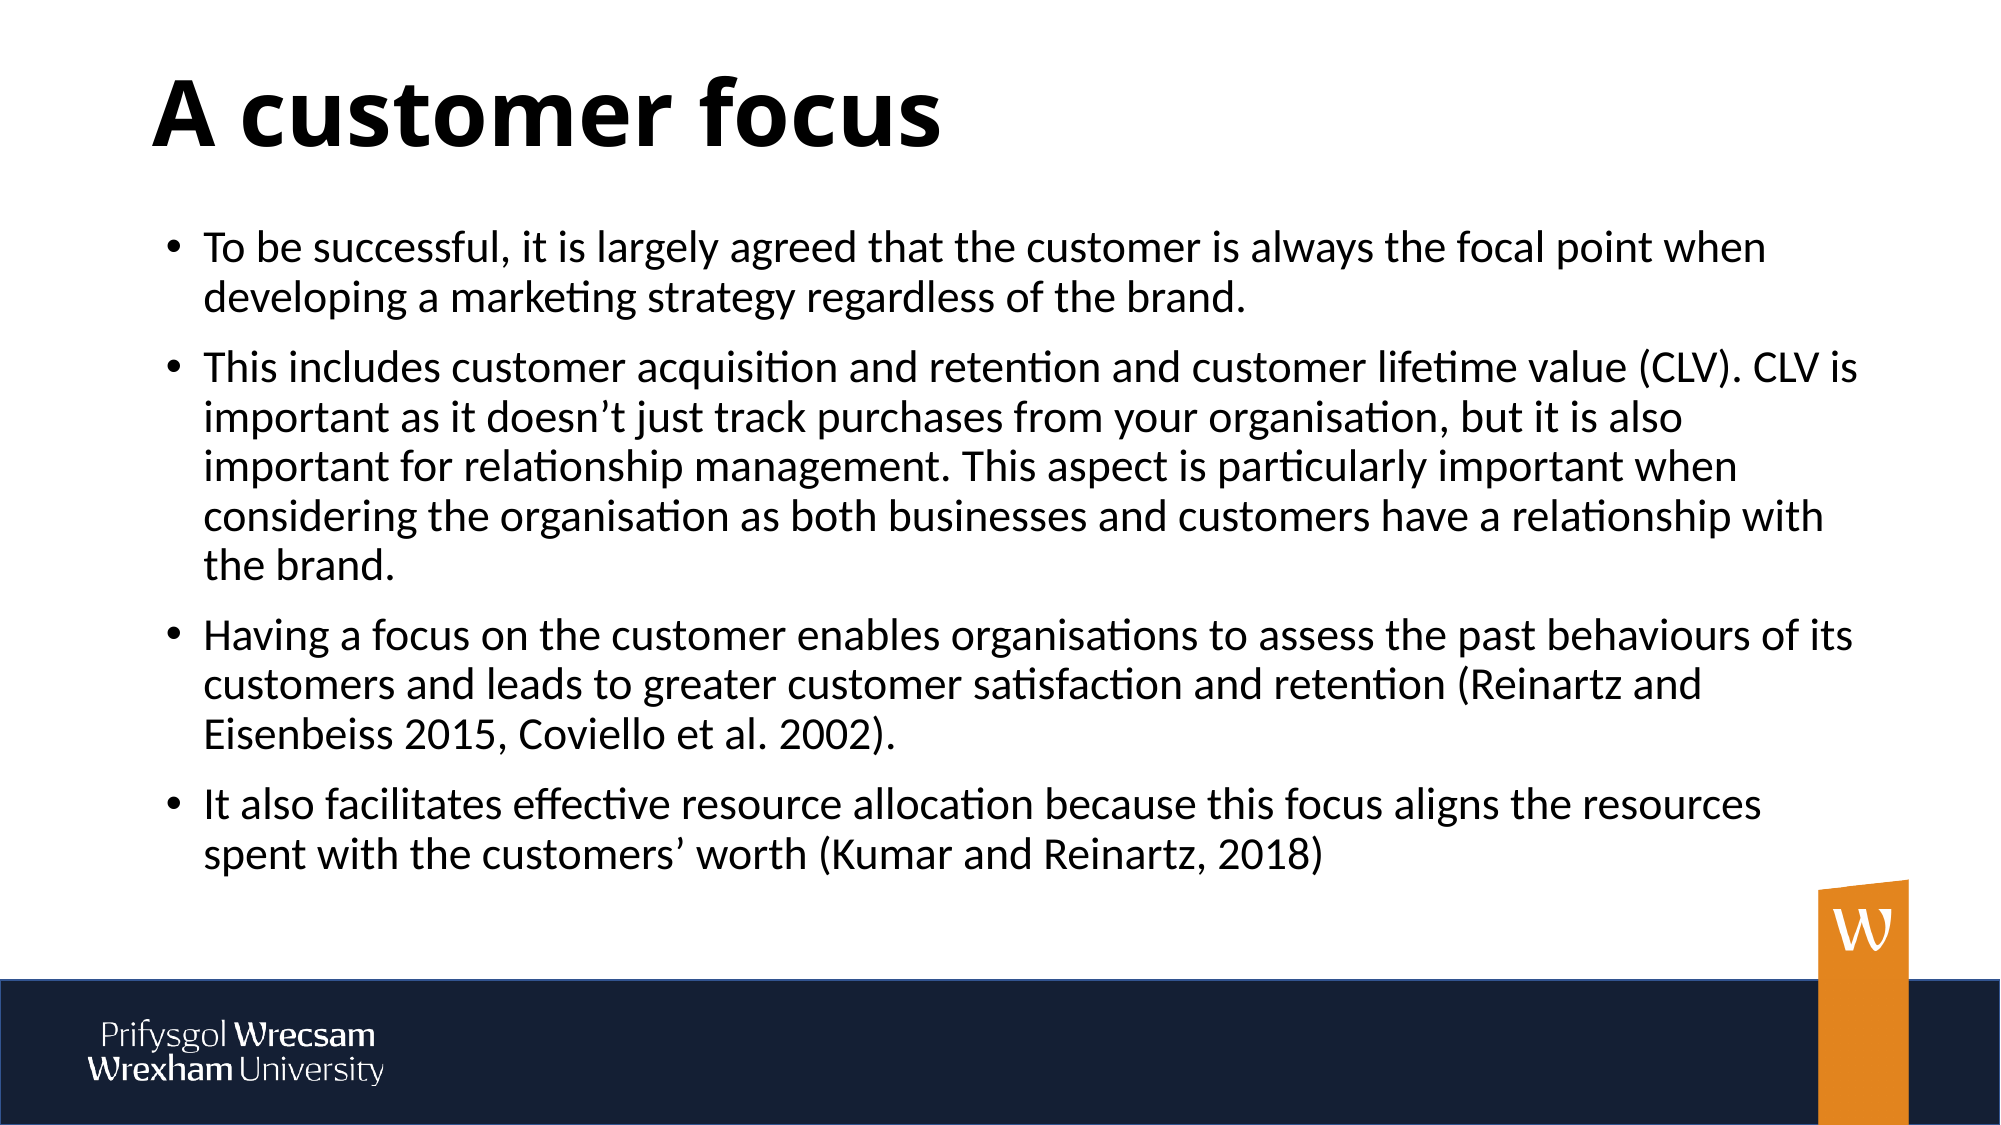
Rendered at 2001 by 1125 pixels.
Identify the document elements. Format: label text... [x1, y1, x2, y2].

picture [1818, 879, 1909, 1125]
title A customer focus [137, 59, 1863, 278]
list To be successful, it is largely agreed that the customer is always the focal point when developing a marketing strategy regardless of the brand. This includes customer acquisition and retention and customer lifetime value (CLV). CLV is important as it doesn’t just track purchases from your organisation, but it is also important for relationship management. This aspect is particularly important when considering the organisation as both businesses and customers have a relationship with the brand. Having a focus on the customer enables organisations to assess the past behaviours of its customers and leads to greater customer satisfaction and retention (Reinartz and Eisenbeiss 2015, Coviello et al. 2002). It also facilitates effective resource allocation because this focus aligns the resources spent with the customers’ worth (Kumar and Reinartz, 2018) [151, 216, 1877, 930]
text_box [1909, 979, 2000, 1125]
picture [87, 1019, 384, 1086]
text_box [0, 979, 1818, 1125]
